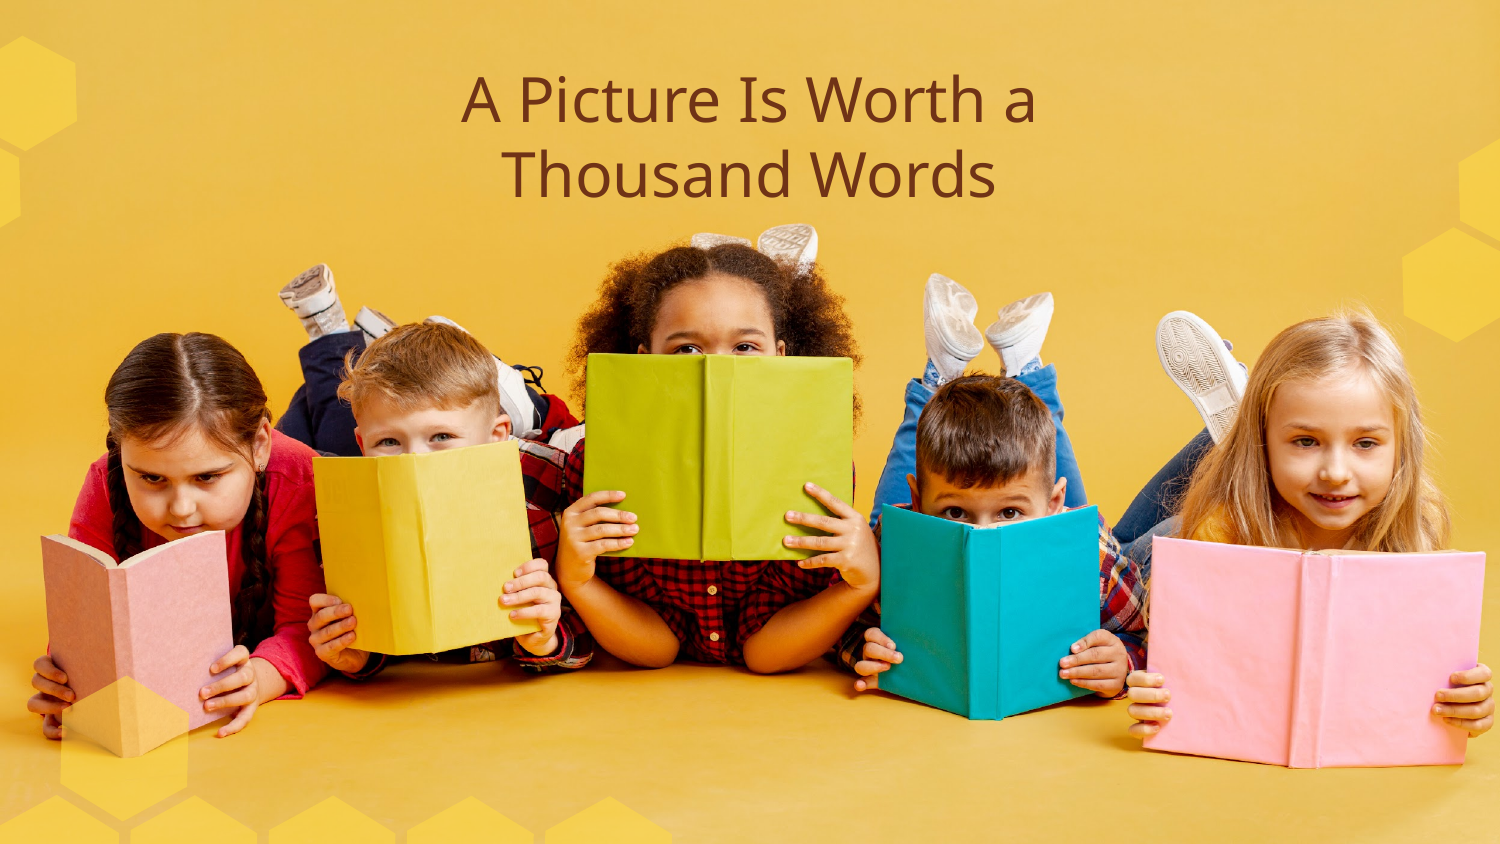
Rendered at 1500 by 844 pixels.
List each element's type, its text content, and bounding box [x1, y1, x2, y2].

title A Picture Is Worth a Thousand Words [363, 44, 1137, 239]
picture [0, 0, 1500, 844]
